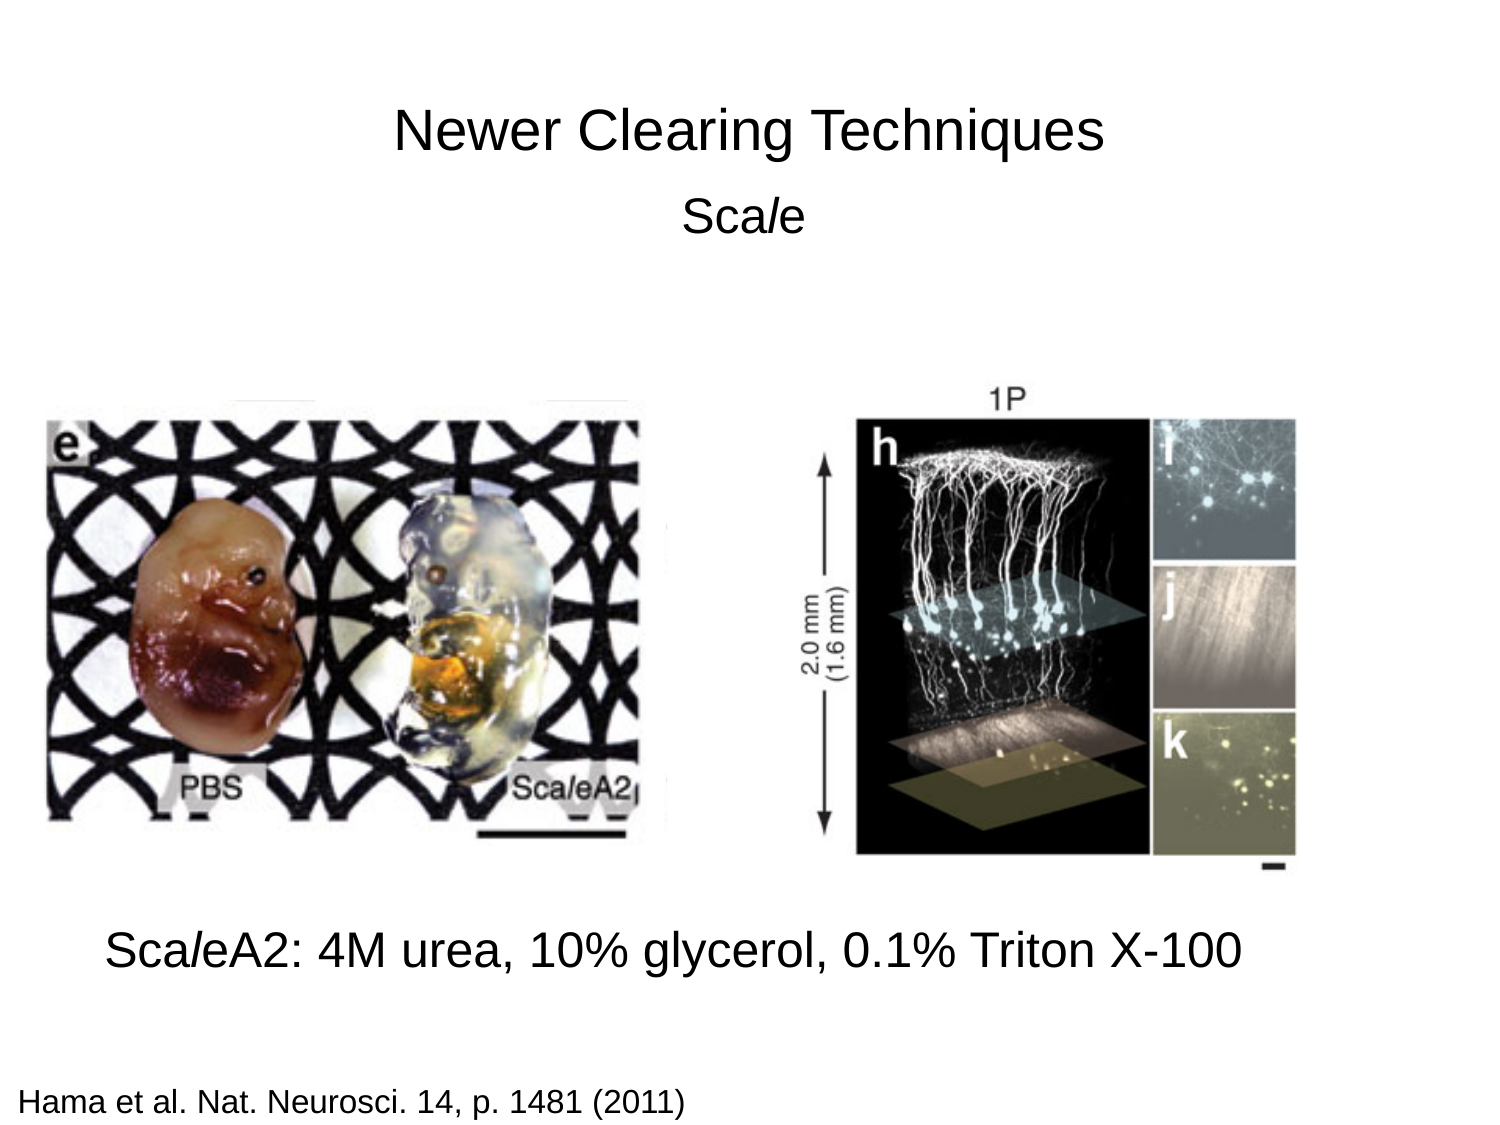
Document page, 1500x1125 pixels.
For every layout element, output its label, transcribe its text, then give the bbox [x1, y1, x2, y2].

text_box ScaleA2: 4M urea, 10% glycerol, 0.1% Triton X-100 [89, 910, 1310, 985]
text_box Scale [451, 176, 1037, 252]
title Newer Clearing Techniques [112, 64, 1388, 190]
text_box Hama et al. Nat. Neurosci. 14, p. 1481 (2011) [3, 1072, 937, 1125]
picture [40, 400, 668, 846]
picture [799, 376, 1308, 876]
